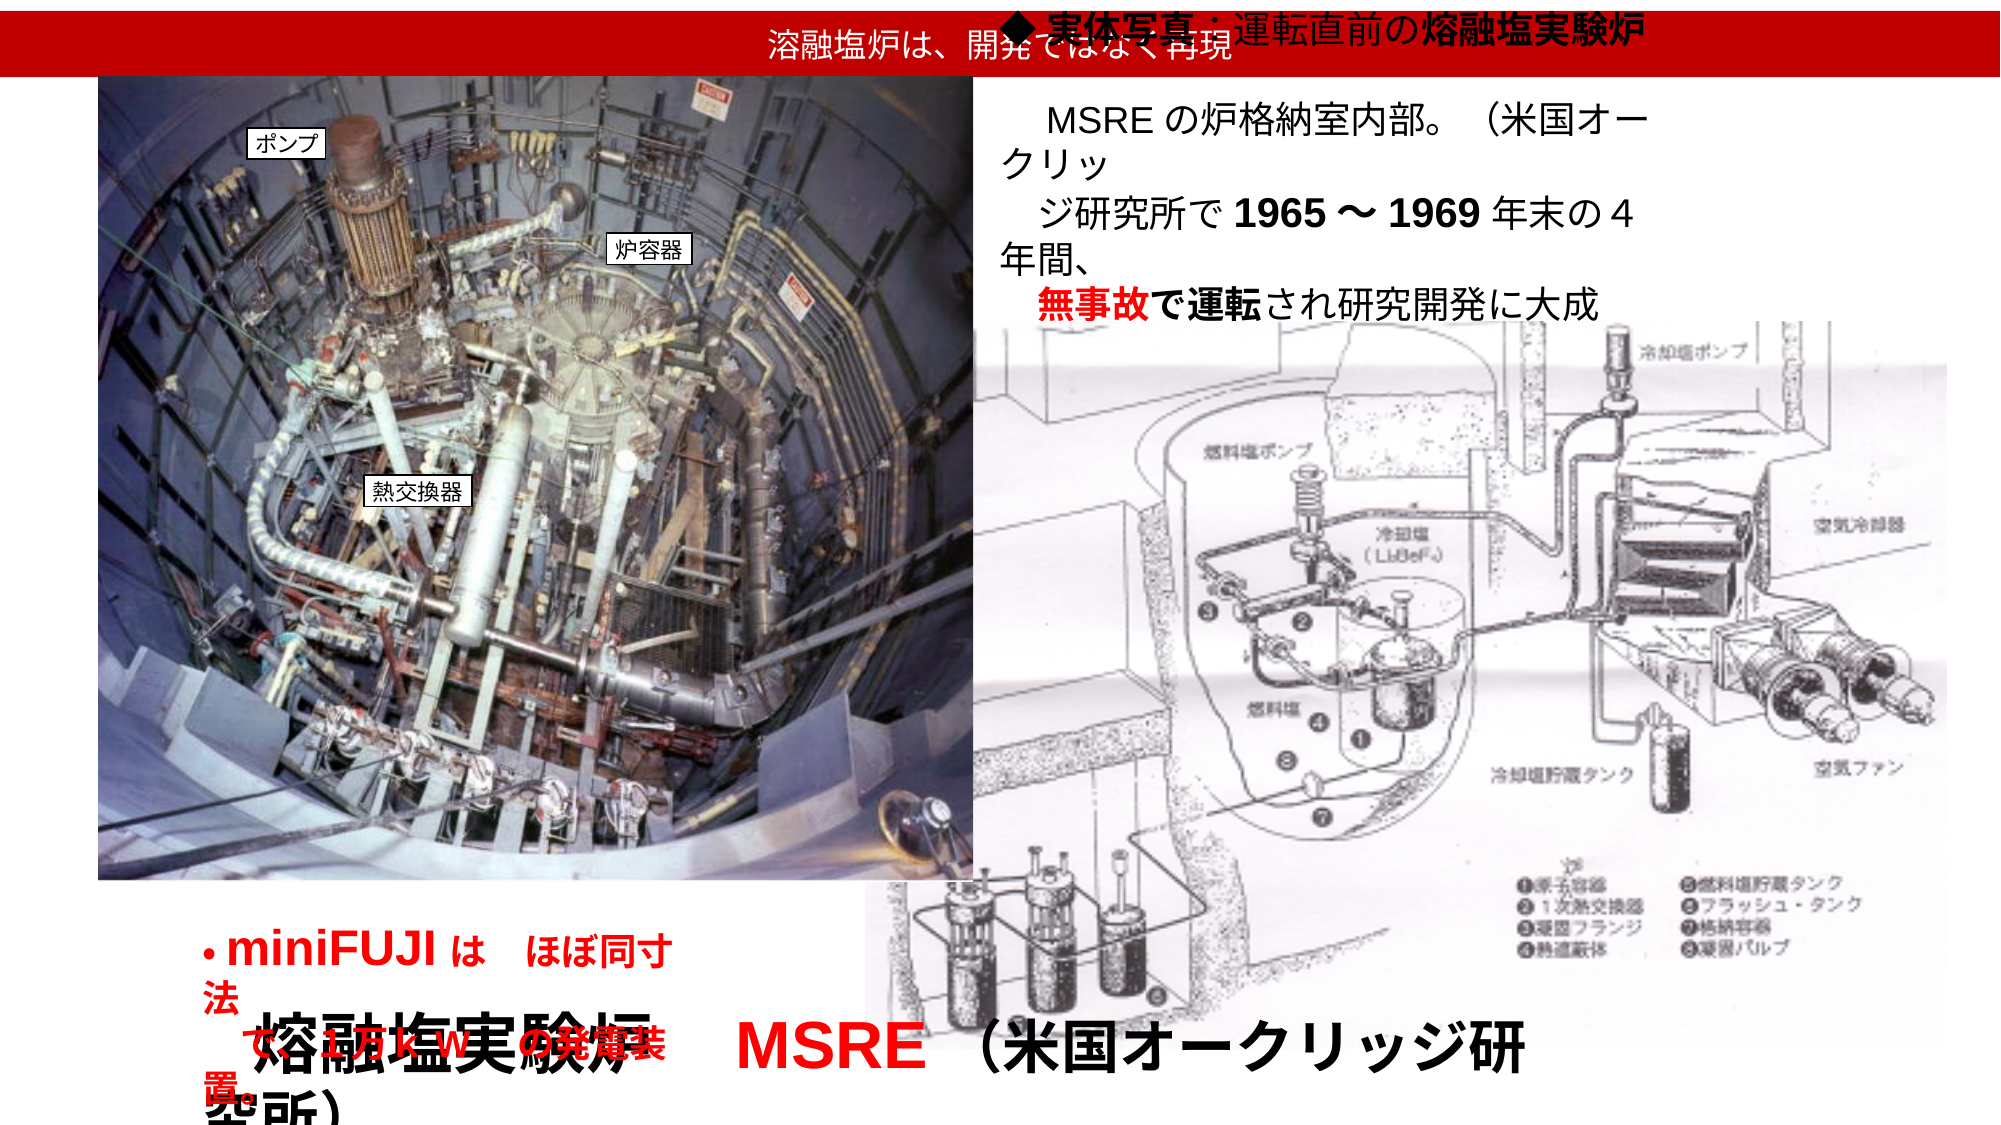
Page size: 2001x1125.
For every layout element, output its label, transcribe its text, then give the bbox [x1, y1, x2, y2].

picture [98, 75, 974, 882]
text_box 溶融塩炉は、開発ではなく再現 [0, 10, 984, 78]
text_box ・miniFUJIは ほぼ同寸法 で、１万ｋW の発電装置。 [187, 907, 704, 1118]
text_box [865, 321, 1947, 1049]
text_box 熔融塩実験炉 MSRE（米国オークリッジ研究所） [187, 882, 1547, 1125]
text_box ◆実体写真：運転直前の熔融塩実験炉 MSREの炉格納室内部。（米国オークリッ ジ研究所で1965～1969年末の４年間、 無事故で運転され研究開発に大成功。） [984, 0, 1688, 321]
text_box 溶融塩炉は、開発ではなく再現 [1688, 10, 2000, 78]
